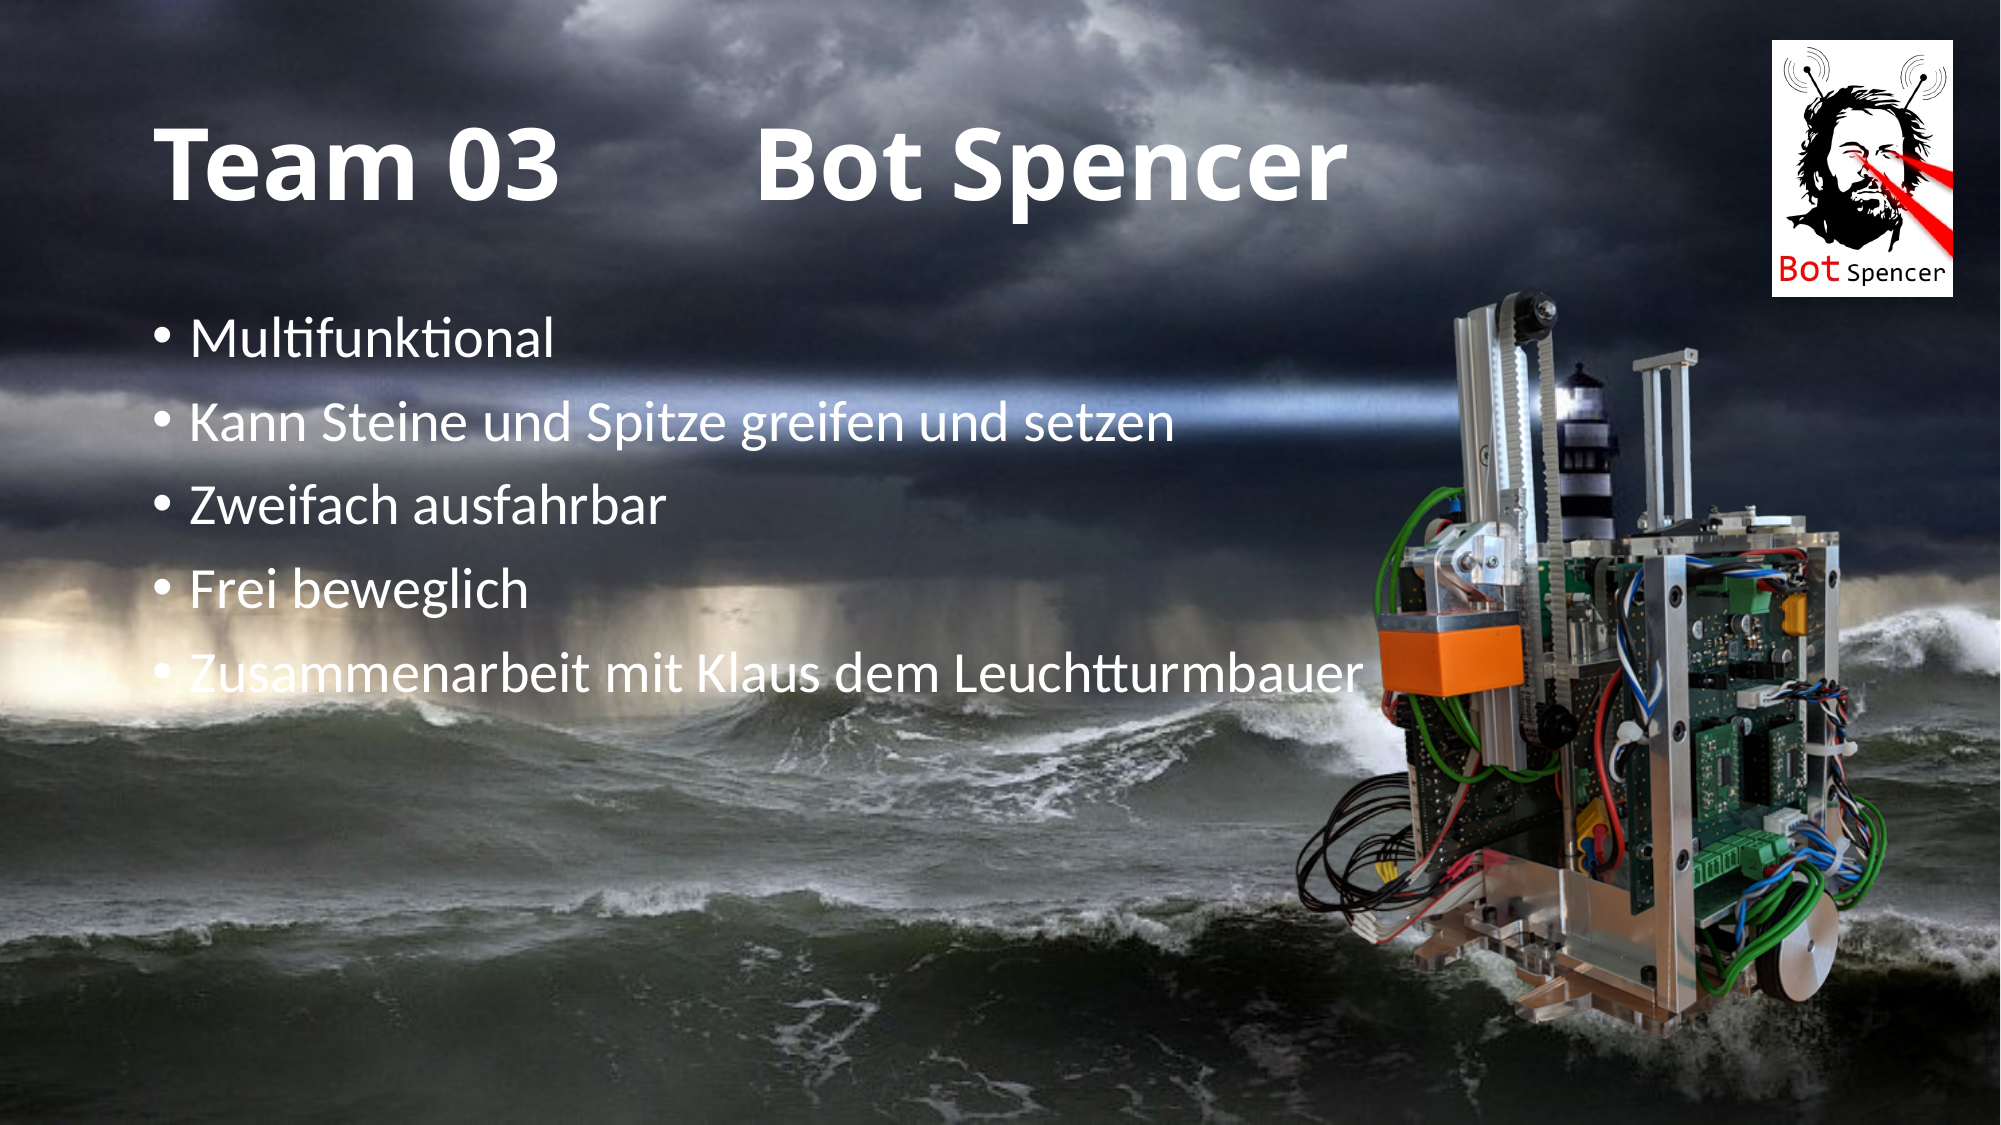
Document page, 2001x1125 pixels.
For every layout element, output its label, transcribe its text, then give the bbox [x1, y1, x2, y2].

title Team 03 Bot Spencer [137, 59, 1772, 278]
list Multifunktional Kann Steine und Spitze greifen und setzen Zweifach ausfahrbar Frei beweglich Zusammenarbeit mit Klaus dem Leuchtturmbauer [137, 299, 1269, 1014]
picture [0, 0, 2001, 1125]
